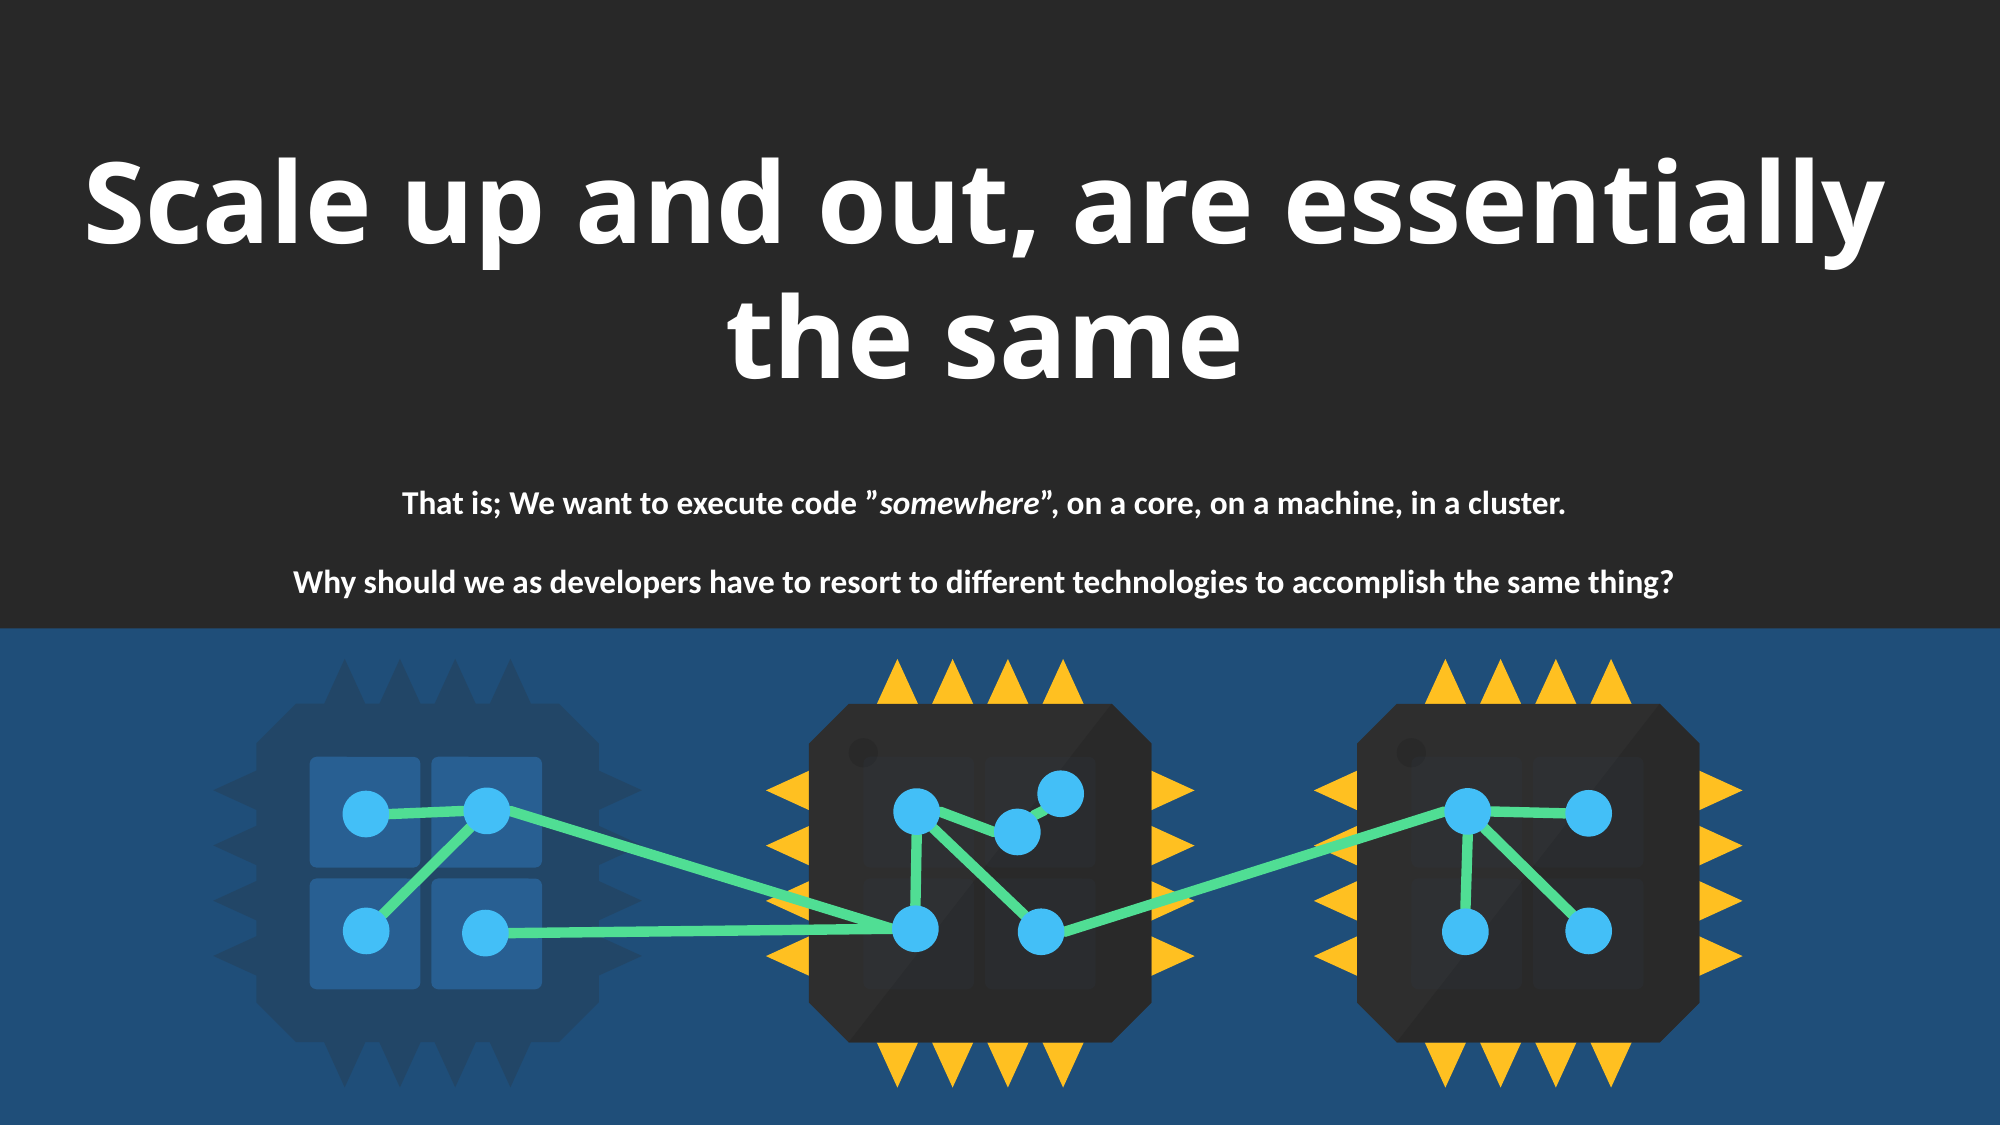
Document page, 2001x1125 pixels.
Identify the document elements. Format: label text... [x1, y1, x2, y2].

text_box Scale up and out, are essentially the same That is; We want to execute code ”somewhere”, on a core, on a machine, in a cluster. Why should we as developers have to resort to different technologies to accomplish the same thing? [43, 123, 1927, 608]
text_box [213, 658, 642, 1088]
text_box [765, 658, 1195, 770]
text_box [765, 957, 1195, 1088]
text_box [342, 770, 1613, 957]
text_box [0, 0, 2000, 629]
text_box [1313, 658, 1743, 1088]
